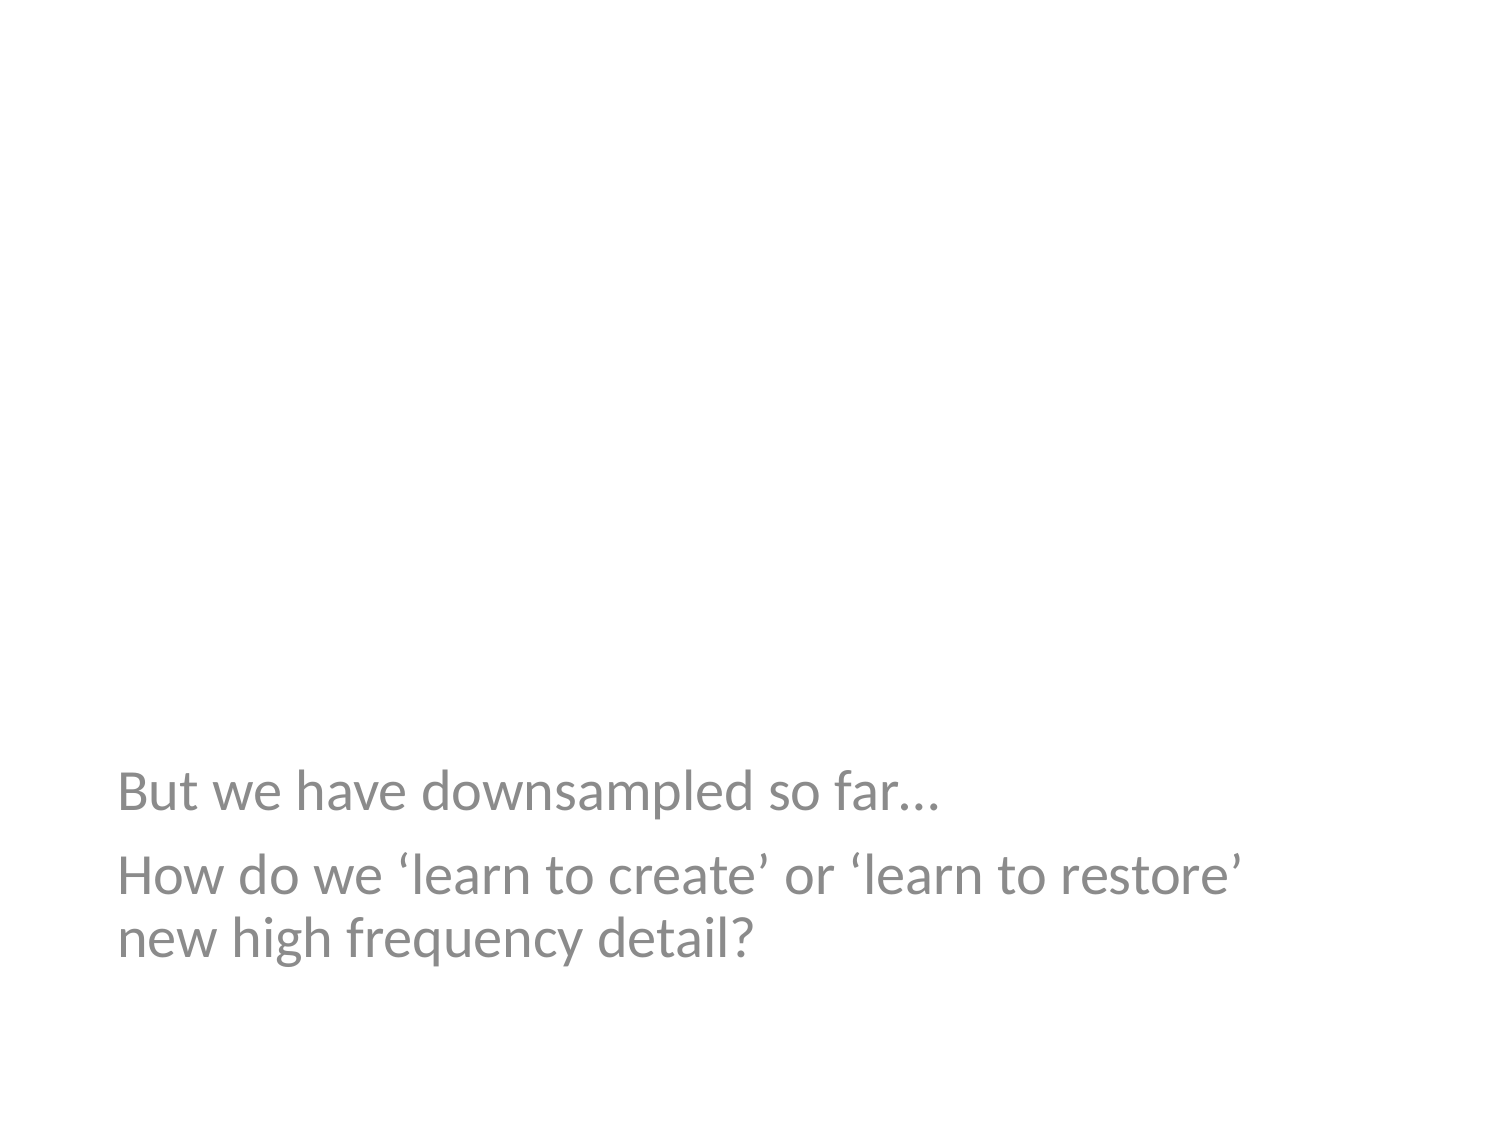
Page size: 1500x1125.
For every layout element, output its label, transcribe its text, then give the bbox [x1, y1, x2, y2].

list But we have downsampled so far… How do we ‘learn to create’ or ‘learn to restore’ new high frequency detail? [102, 752, 1397, 999]
